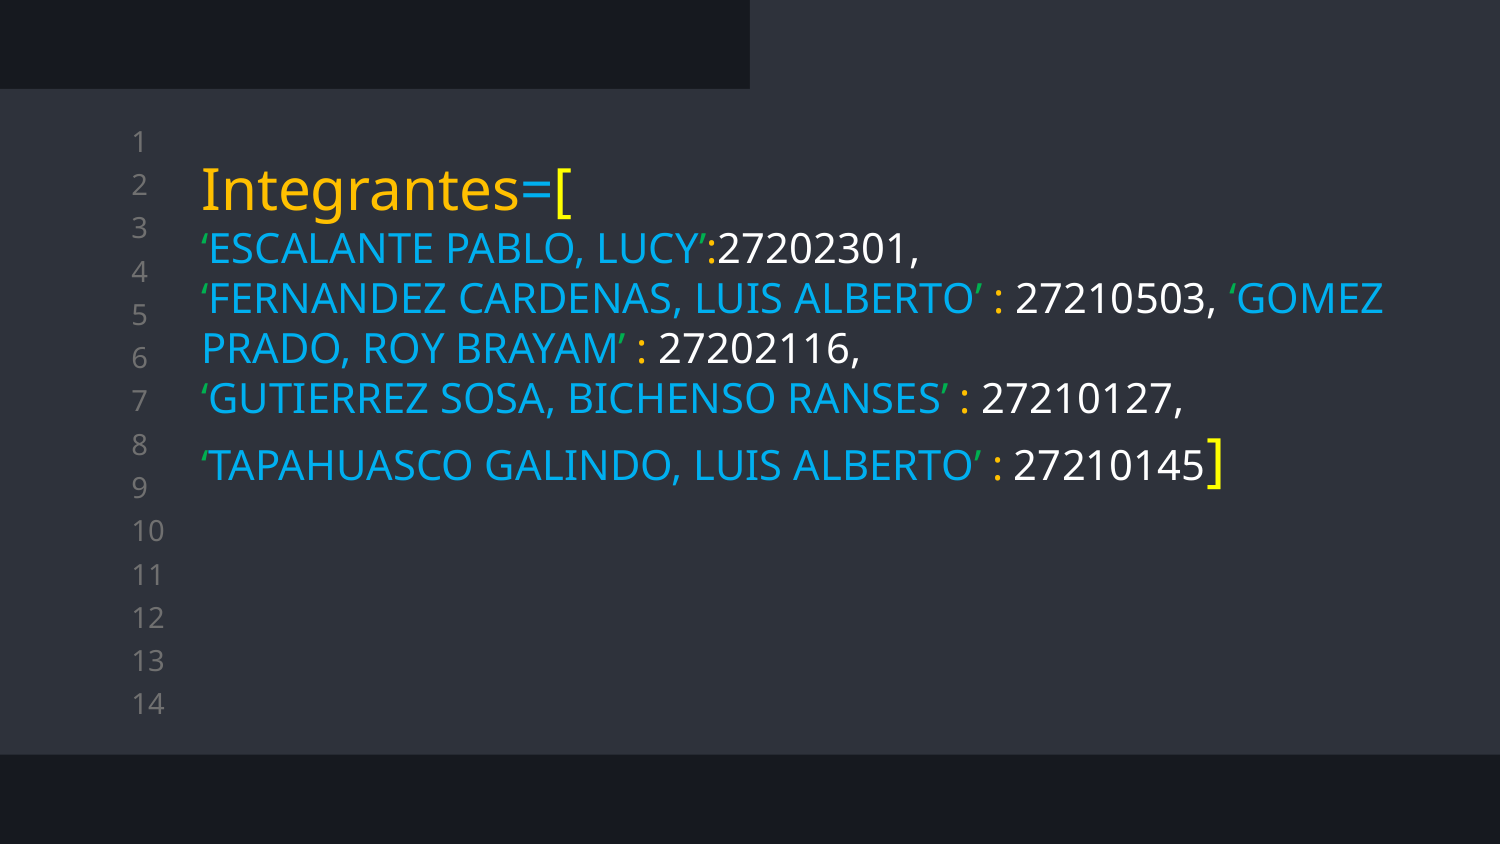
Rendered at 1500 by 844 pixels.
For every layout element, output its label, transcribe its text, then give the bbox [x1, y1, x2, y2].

title Integrantes=[ ‘ESCALANTE PABLO, LUCY’:27202301, ‘FERNANDEZ CARDENAS, LUIS ALBERTO’ : 27210503, ‘GOMEZ PRADO, ROY BRAYAM’ : 27202116, ‘GUTIERREZ SOSA, BICHENSO RANSES’ : 27210127, ‘TAPAHUASCO GALINDO, LUIS ALBERTO’ : 27210145] [186, 136, 1451, 226]
